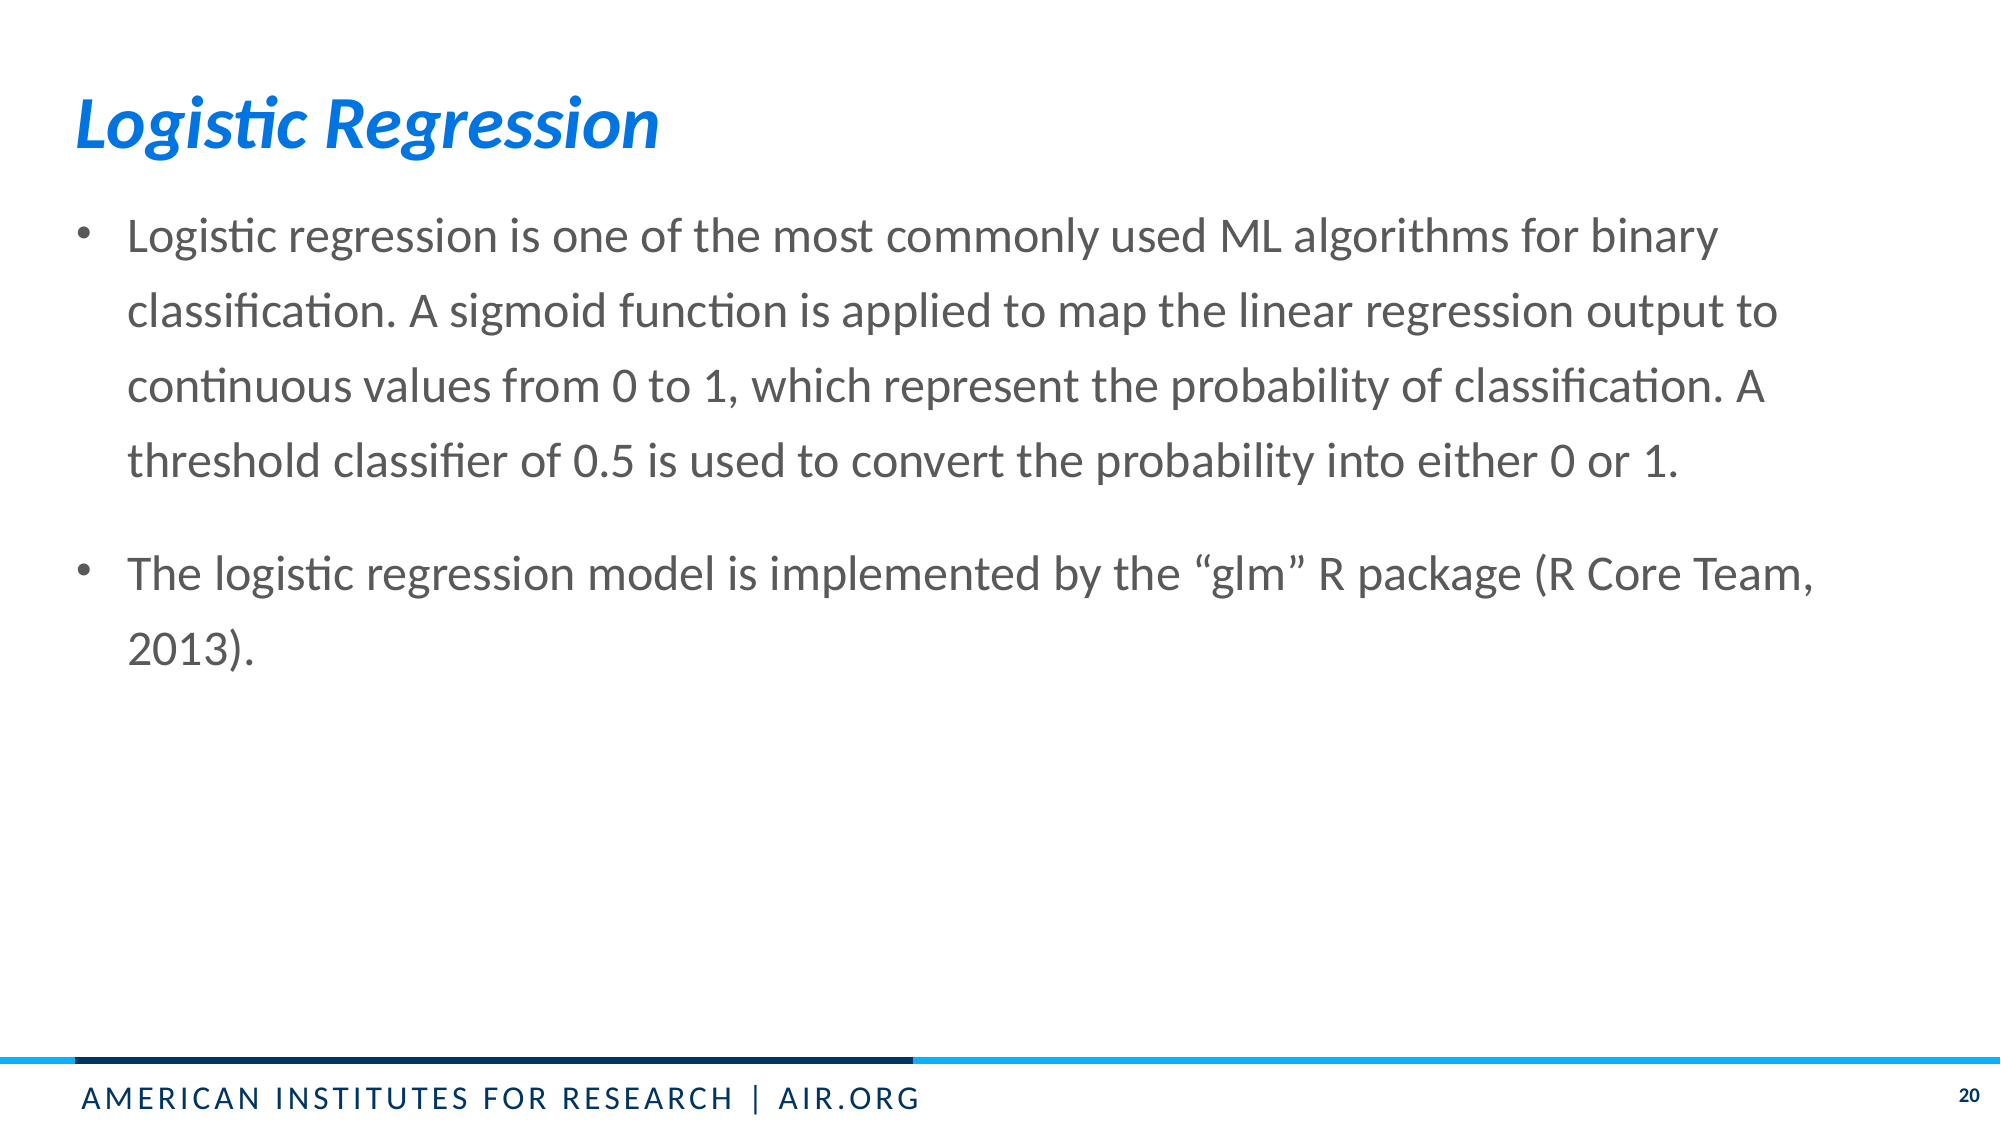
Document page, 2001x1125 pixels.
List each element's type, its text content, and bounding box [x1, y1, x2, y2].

slide_number 20 [1954, 1081, 1980, 1107]
list Logistic regression is one of the most commonly used ML algorithms for binary classification. A sigmoid function is applied to map the linear regression output to continuous values from 0 to 1, which represent the probability of classification. A threshold classifier of 0.5 is used to convert the probability into either 0 or 1. The logistic regression model is implemented by the “glm” R package (R Core Team, 2013). [75, 187, 1935, 983]
title Logistic Regression [75, 0, 1935, 164]
